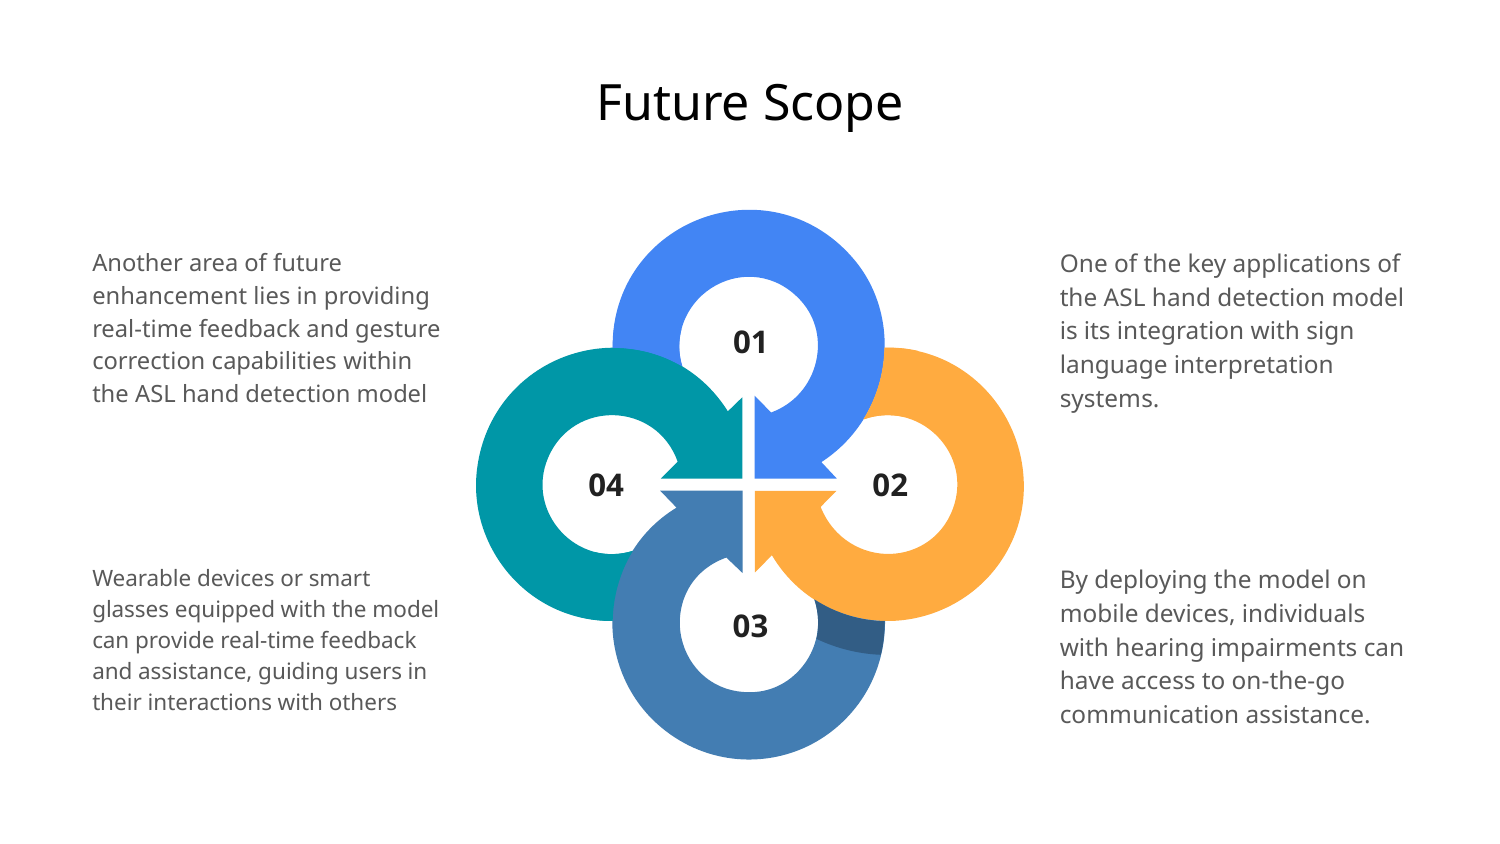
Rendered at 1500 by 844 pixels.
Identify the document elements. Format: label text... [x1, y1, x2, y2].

subtitle One of the key applications of the ASL hand detection model is its integration with sign language interpretation systems. [1044, 228, 1426, 429]
subtitle Another area of future enhancement lies in providing real-time feedback and gesture correction capabilities within the ASL hand detection model [77, 228, 458, 429]
title Future Scope [204, 65, 1296, 136]
subtitle By deploying the model on mobile devices, individuals with hearing impairments can have access to on-the-go communication assistance. [1044, 544, 1426, 745]
subtitle Wearable devices or smart glasses equipped with the model can provide real-time feedback and assistance, guiding users in their interactions with others [77, 544, 458, 745]
